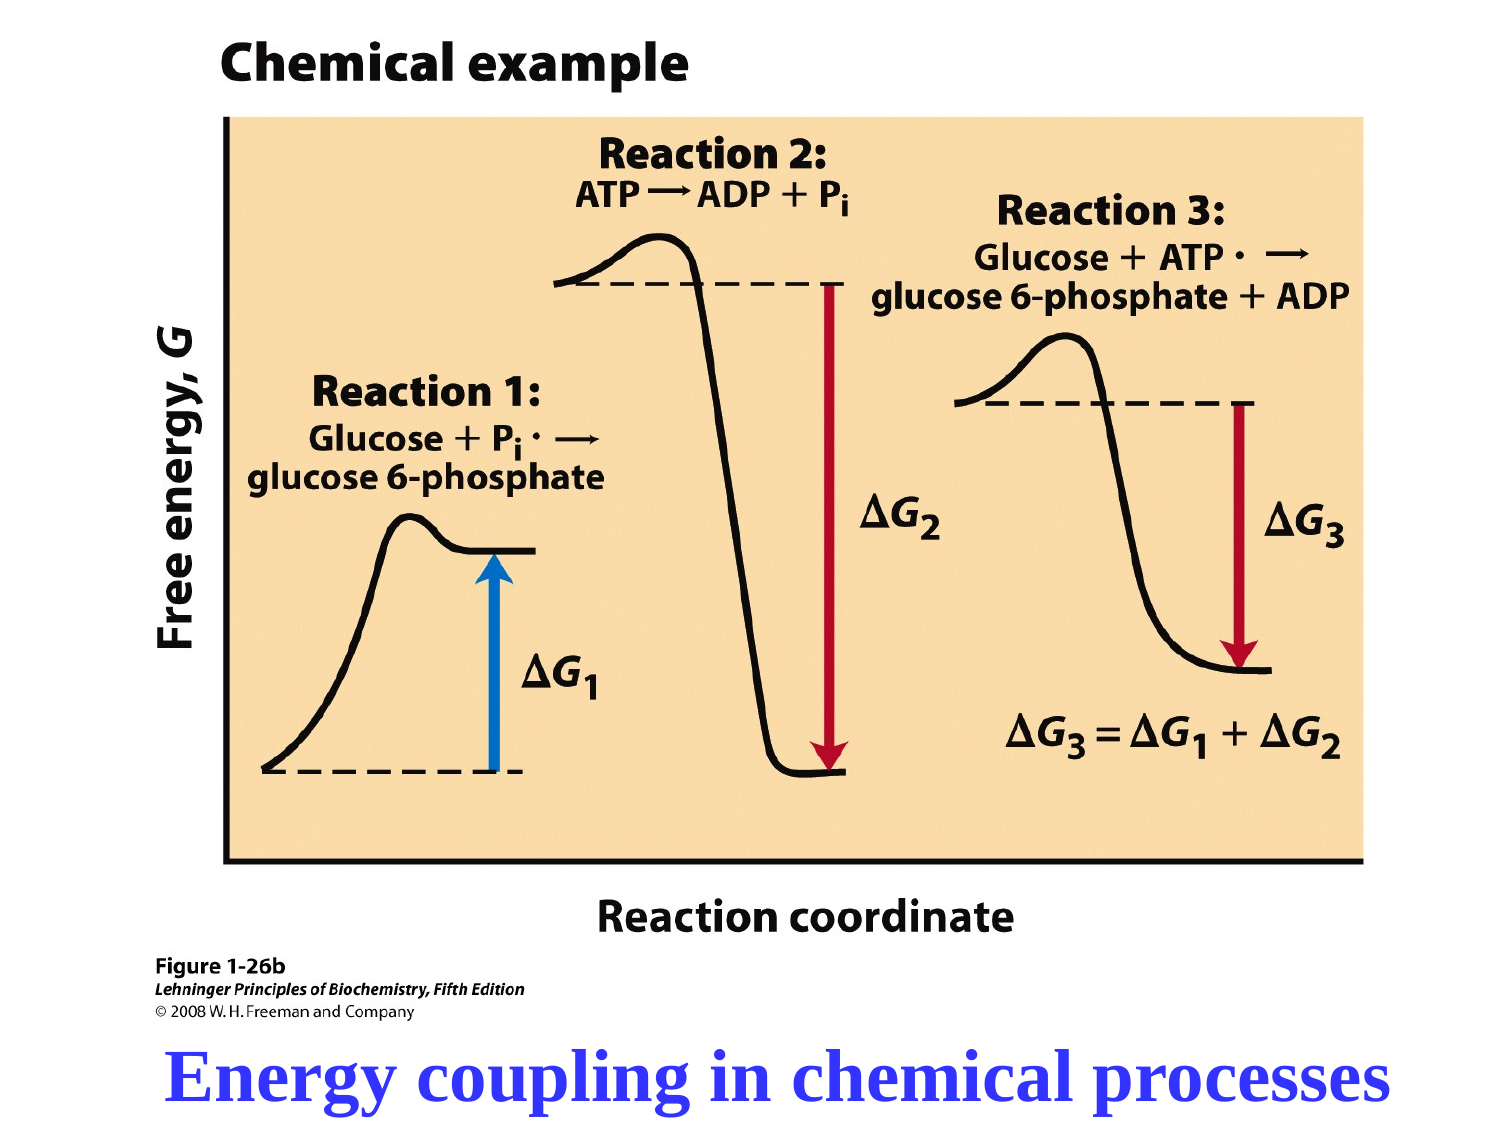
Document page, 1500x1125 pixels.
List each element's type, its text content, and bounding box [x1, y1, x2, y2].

text_box Energy coupling in chemical processes [149, 1018, 1425, 1124]
picture [147, 30, 1371, 1024]
